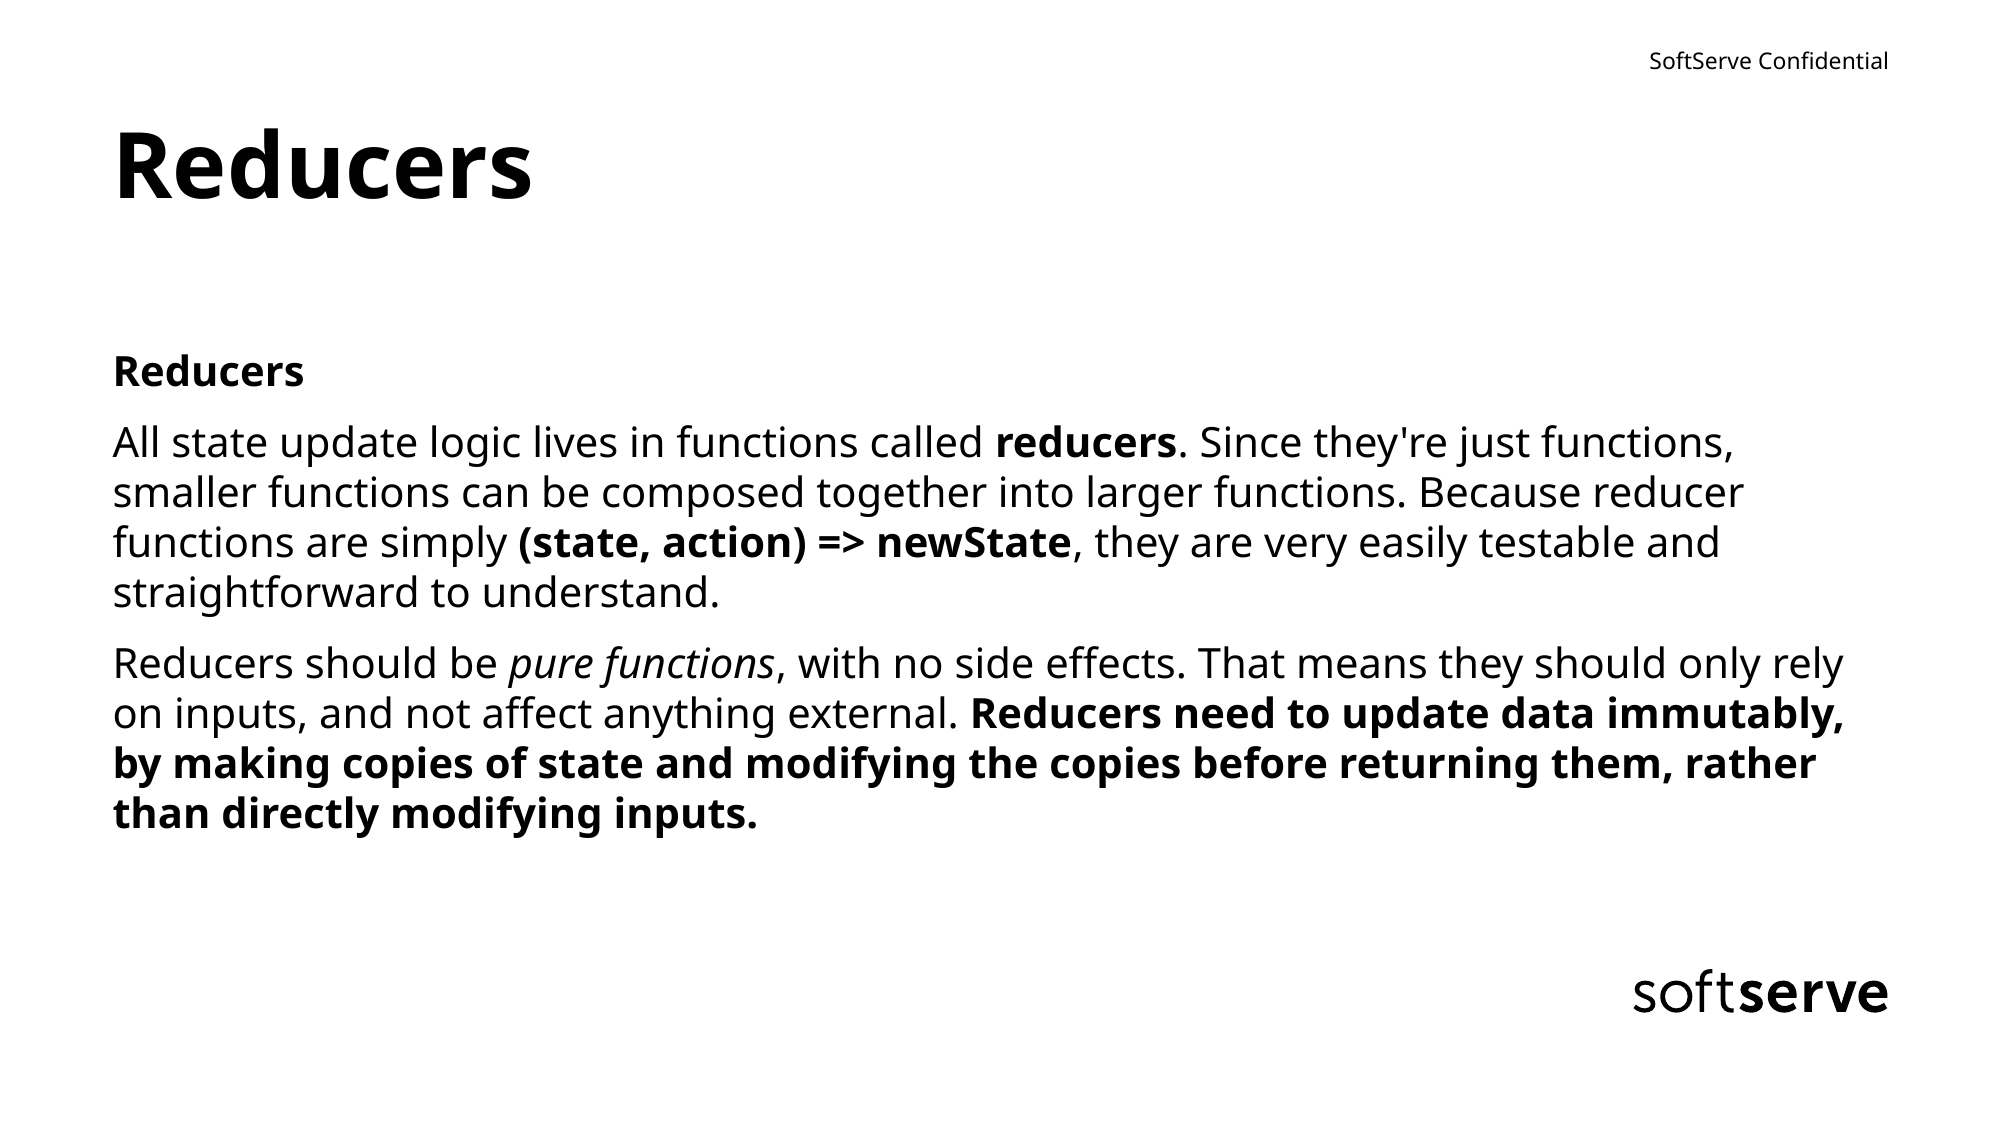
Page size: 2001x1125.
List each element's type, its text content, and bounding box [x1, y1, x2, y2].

title Reducers [112, 112, 1888, 225]
list Reducers All state update logic lives in functions called reducers. Since they're just functions, smaller functions can be composed together into larger functions. Because reducer functions are simply (state, action) => newState, they are very easily testable and straightforward to understand. Reducers should be pure functions, with no side effects. That means they should only rely on inputs, and not affect anything external. Reducers need to update data immutably, by making copies of state and modifying the copies before returning them, rather than directly modifying inputs. [112, 337, 1888, 900]
